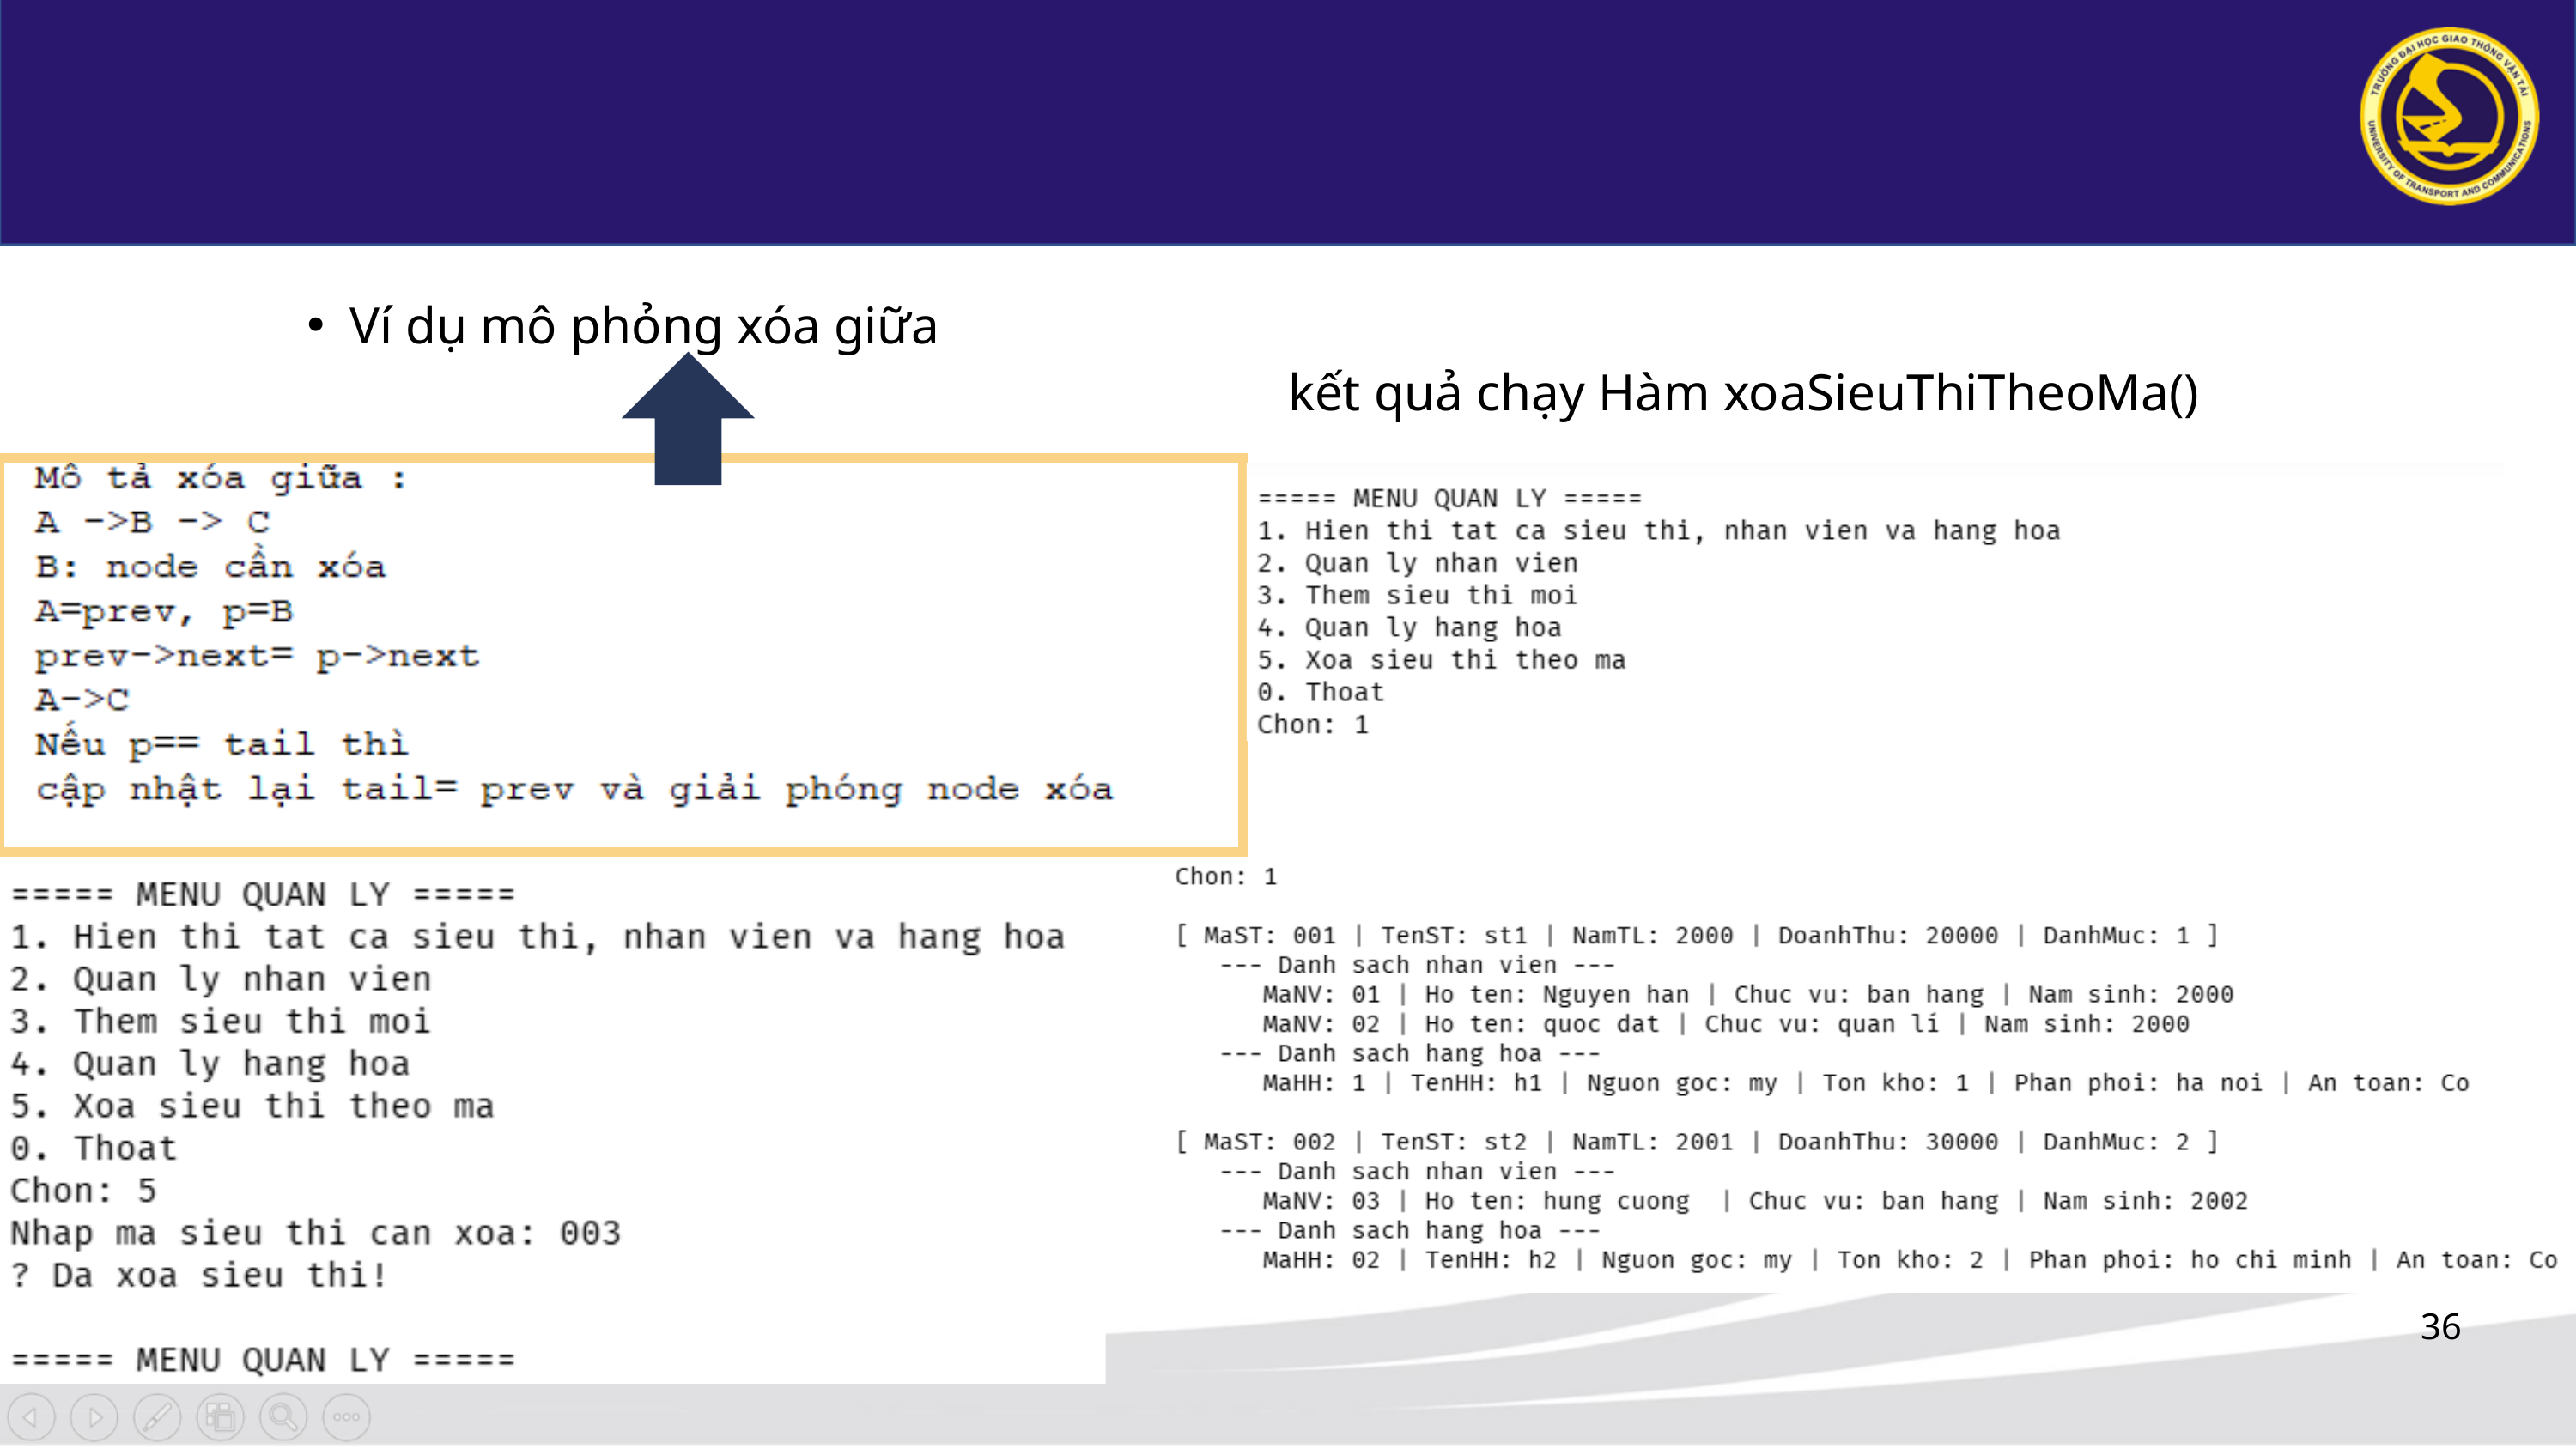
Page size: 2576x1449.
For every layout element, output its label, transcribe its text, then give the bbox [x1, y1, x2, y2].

text_box [1246, 463, 2505, 741]
text_box [0, 862, 1106, 1384]
text_box Ví dụ mô phỏng xóa giữa [264, 283, 1626, 355]
text_box [1171, 862, 2576, 1293]
text_box kết quả chạy Hàm xoaSieuThiTheoMa() [1287, 350, 2505, 421]
text_box 36 [2421, 1296, 2463, 1348]
text_box [0, 458, 1243, 852]
text_box [0, 0, 2576, 1449]
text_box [621, 351, 756, 486]
